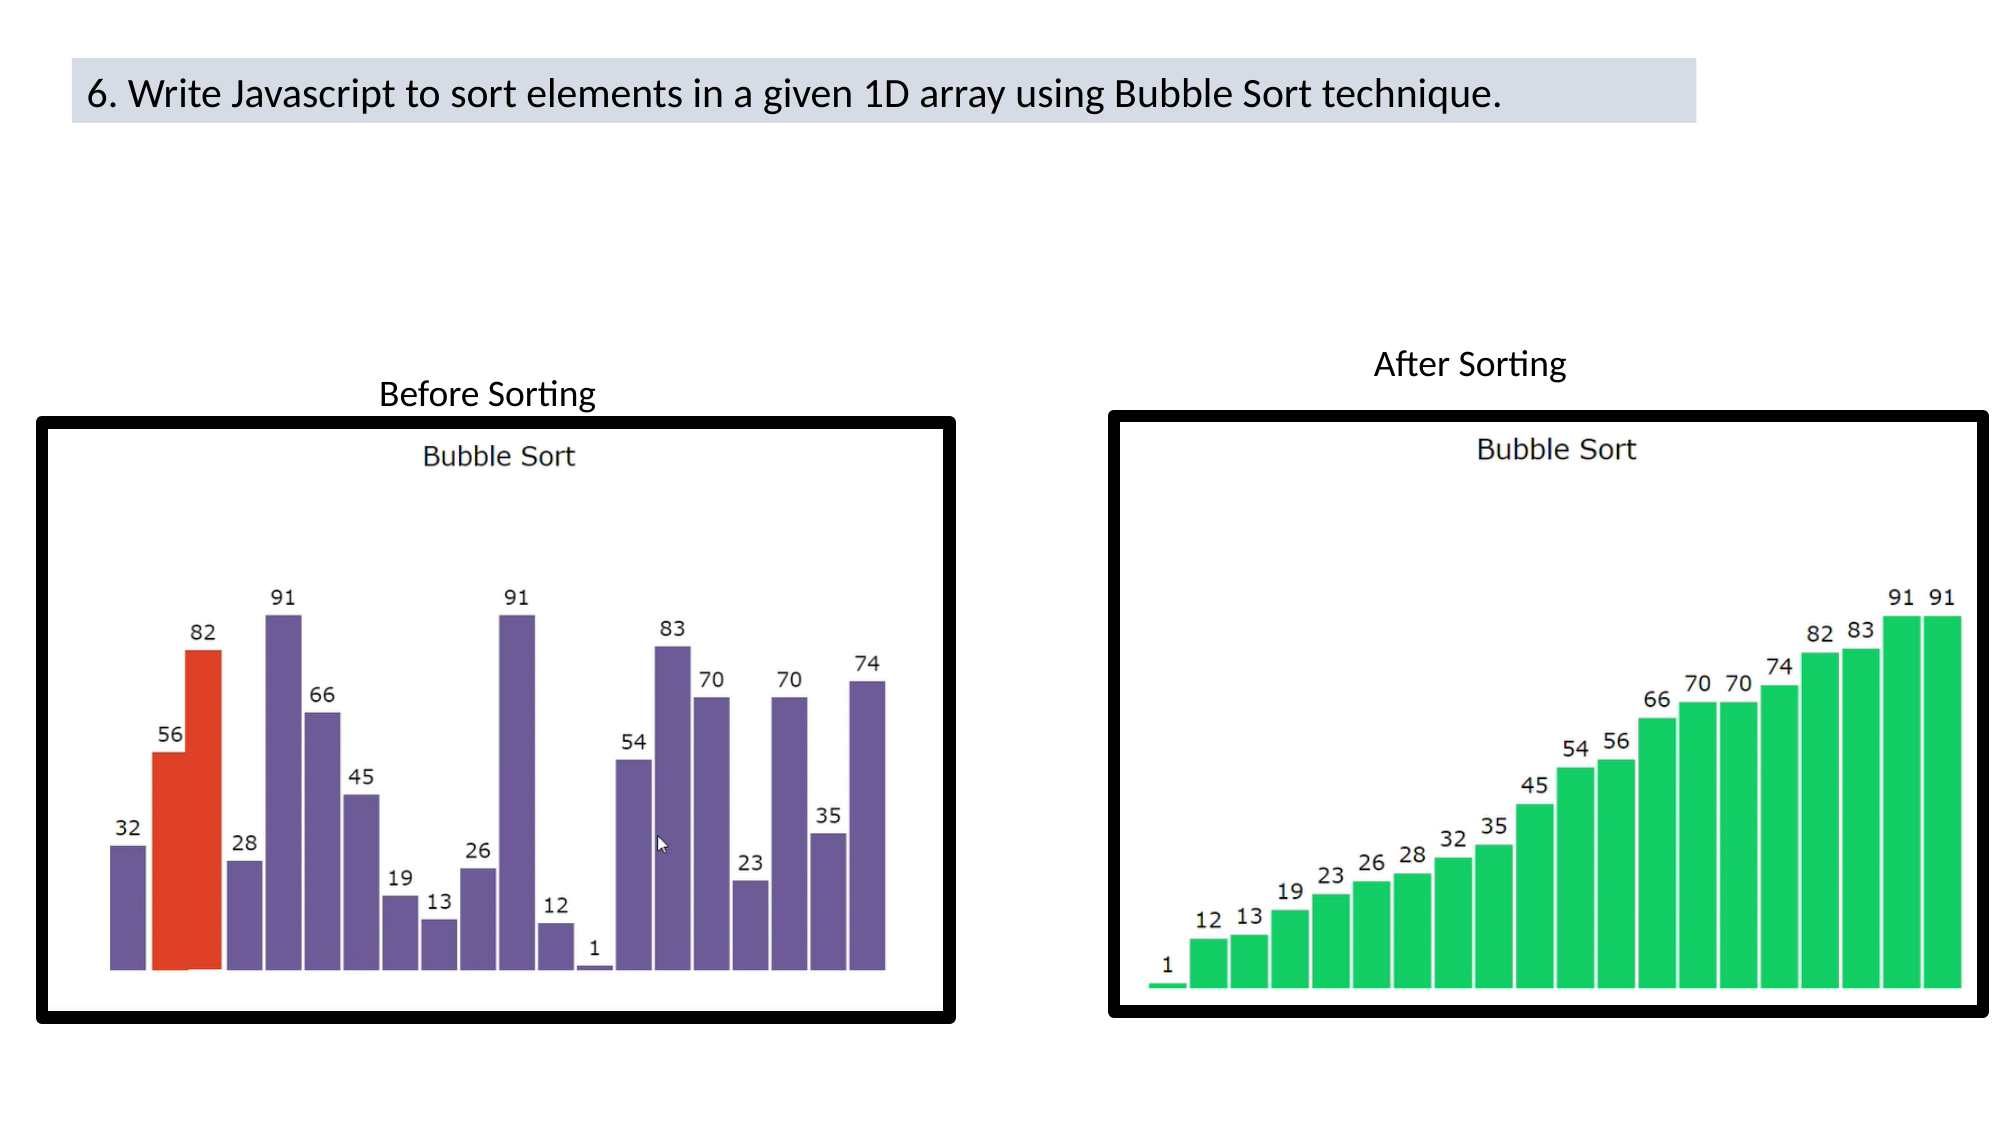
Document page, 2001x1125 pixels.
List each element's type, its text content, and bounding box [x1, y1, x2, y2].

text_box 6. Write Javascript to sort elements in a given 1D array using Bubble Sort technique. [71, 58, 1697, 123]
picture [1120, 422, 1977, 1006]
text_box Before Sorting [364, 361, 627, 422]
picture [48, 428, 944, 1012]
text_box After Sorting [1359, 331, 1622, 392]
